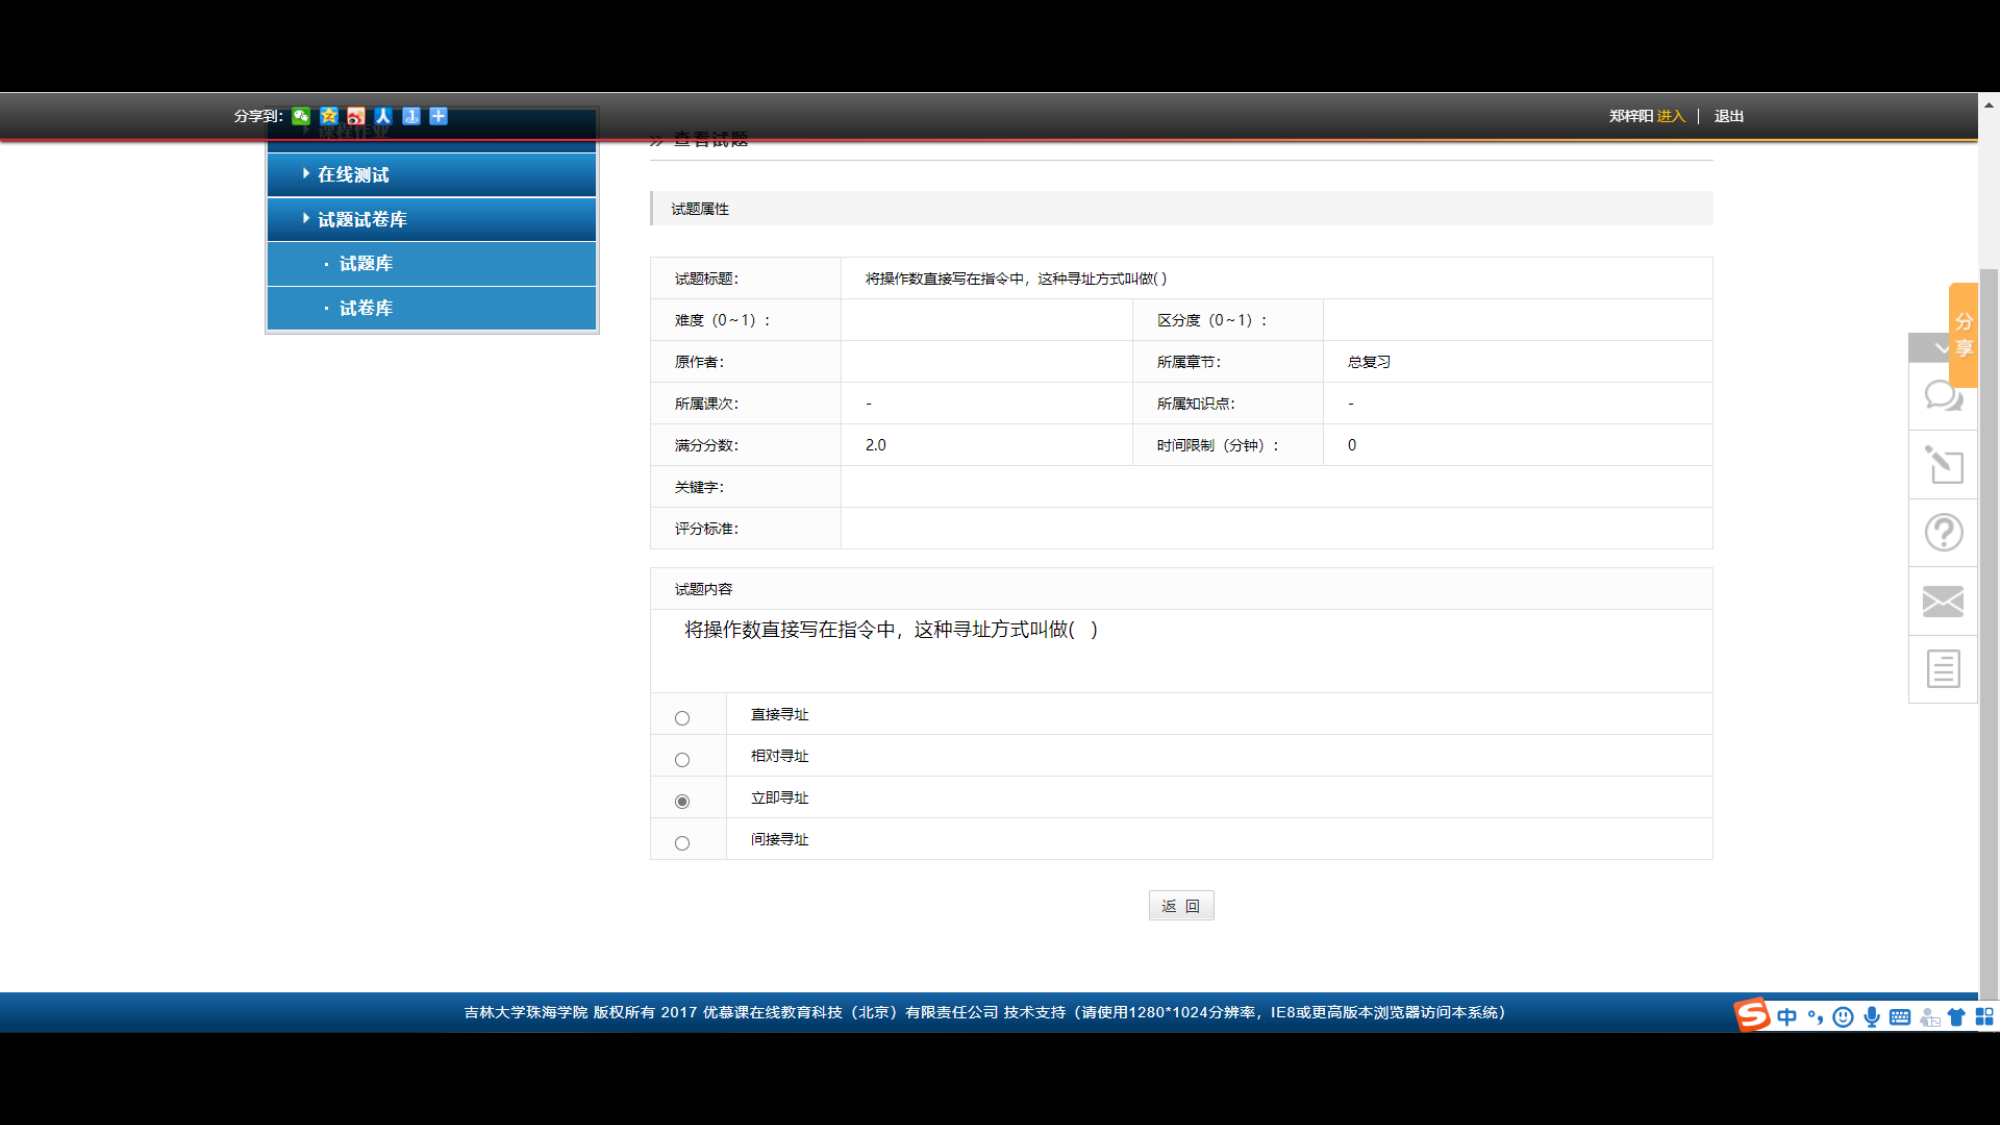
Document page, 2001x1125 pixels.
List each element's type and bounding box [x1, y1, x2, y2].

picture [0, 92, 2000, 1033]
